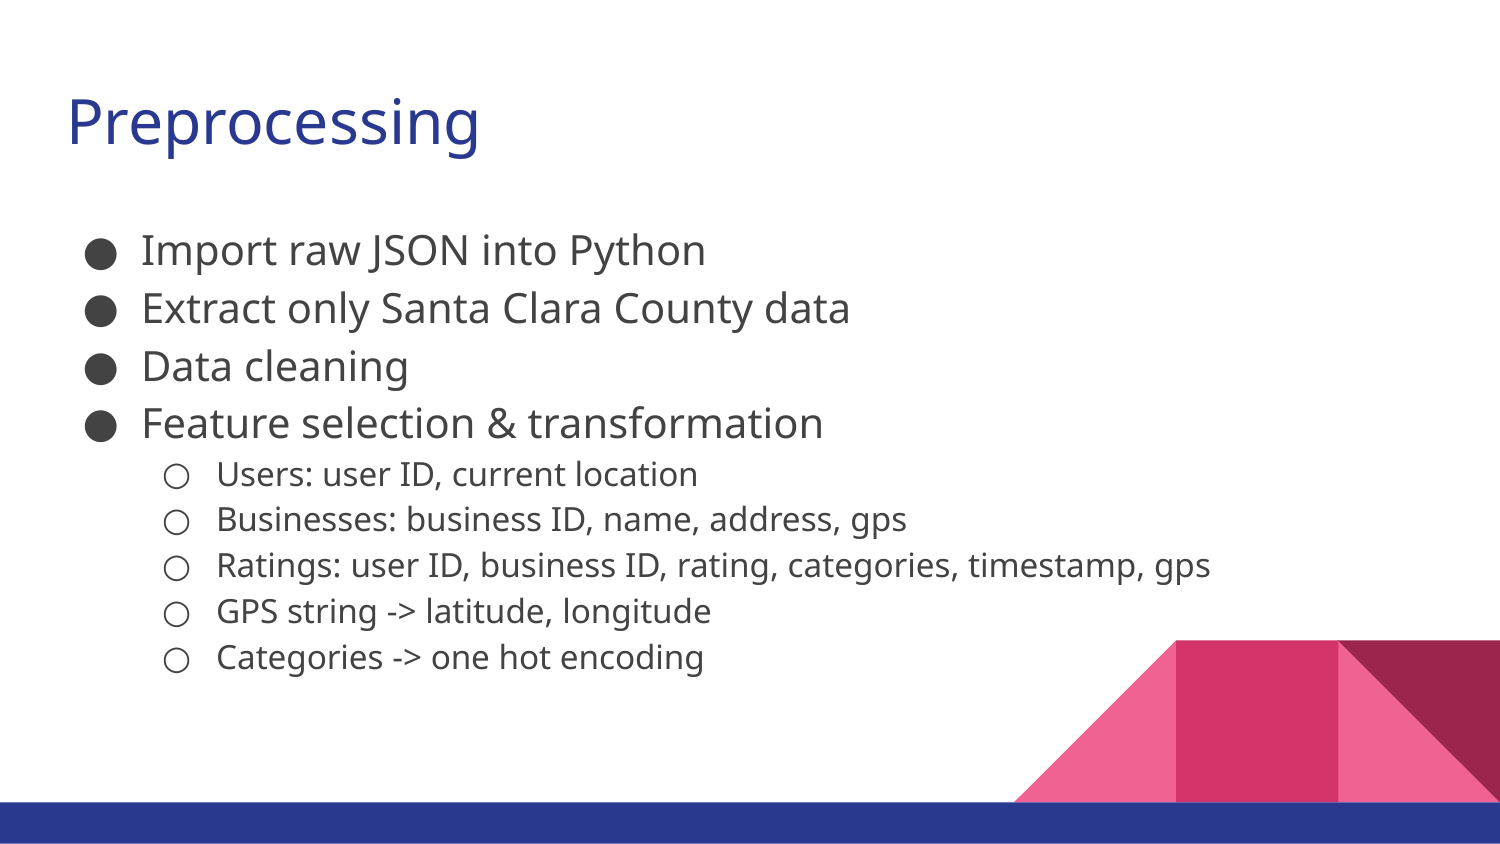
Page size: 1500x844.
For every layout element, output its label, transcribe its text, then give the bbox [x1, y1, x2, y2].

title Preprocessing [51, 67, 1449, 167]
list Import raw JSON into Python Extract only Santa Clara County data Data cleaning Feature selection & transformation Users: user ID, current location Businesses: business ID, name, address, gps Ratings: user ID, business ID, rating, categories, timestamp, gps GPS string -> latitude, longitude Categories -> one hot encoding [51, 201, 1449, 750]
